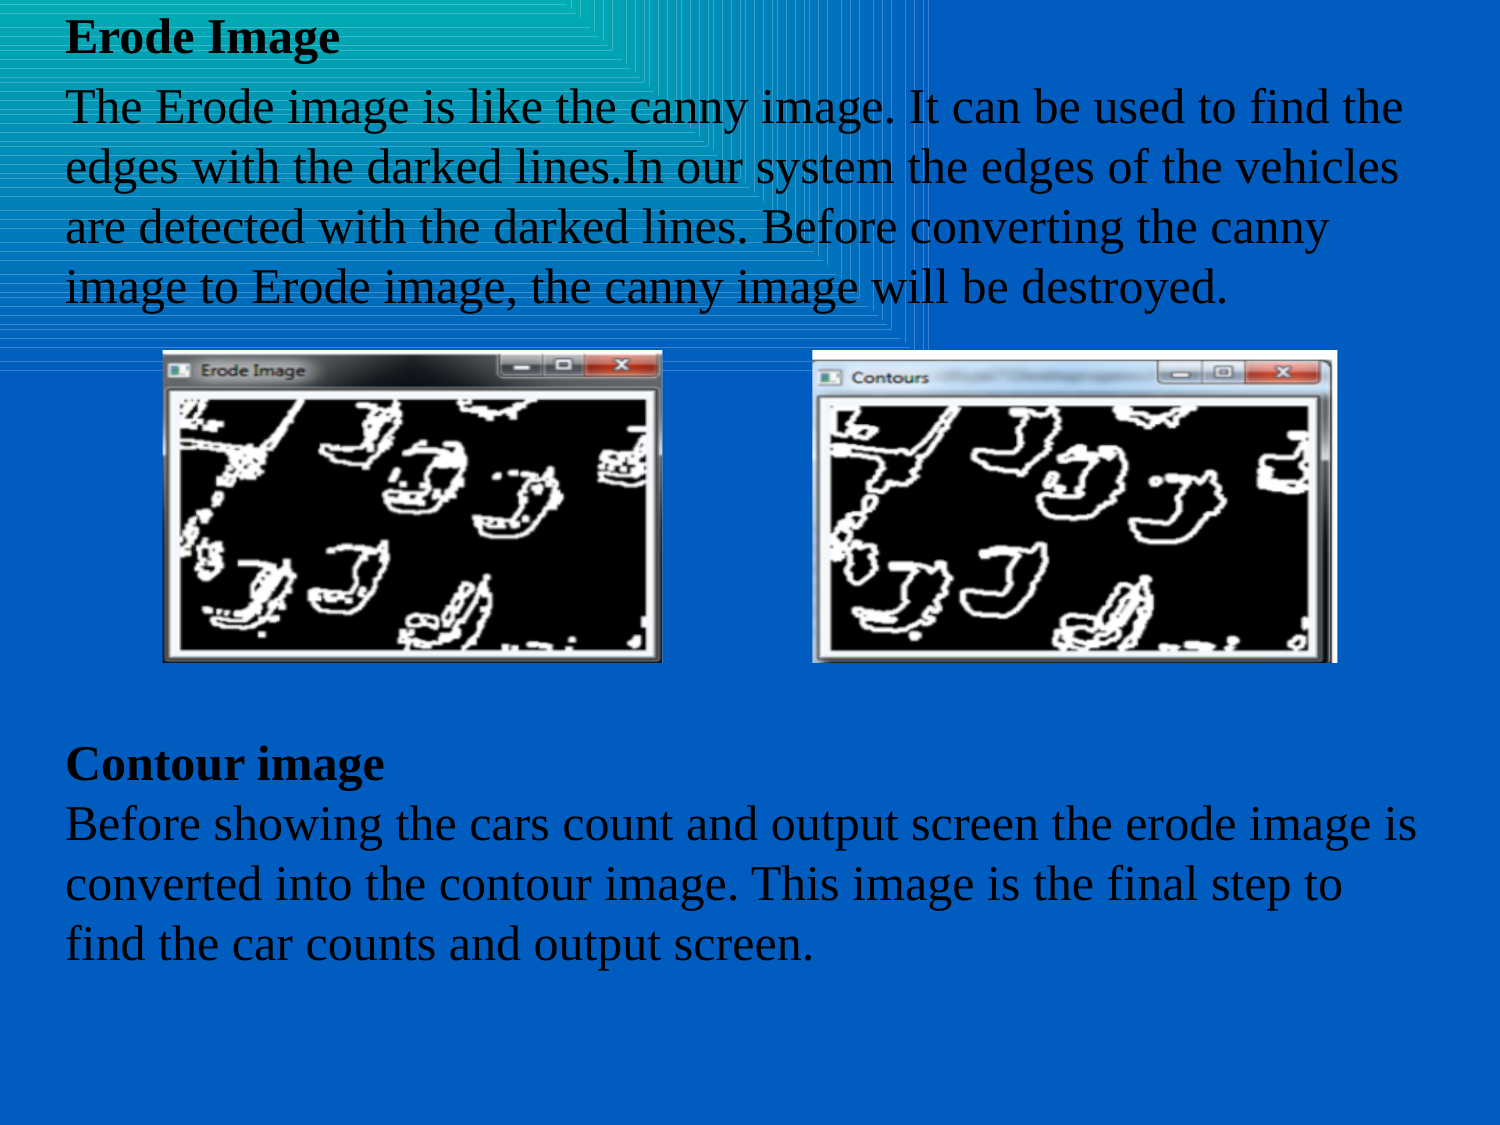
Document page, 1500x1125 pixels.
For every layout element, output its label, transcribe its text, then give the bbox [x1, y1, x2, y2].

picture [812, 349, 1338, 663]
title Contour image Before showing the cars count and output screen the erode image is converted into the contour image. This image is the final step to find the car counts and output screen. [50, 722, 1450, 947]
picture [162, 349, 663, 663]
list Erode Image The Erode image is like the canny image. It can be used to find the edges with the darked lines.In our system the edges of the vehicles are detected with the darked lines. Before converting the canny image to Erode image, the canny image will be destroyed. [50, 75, 1425, 322]
